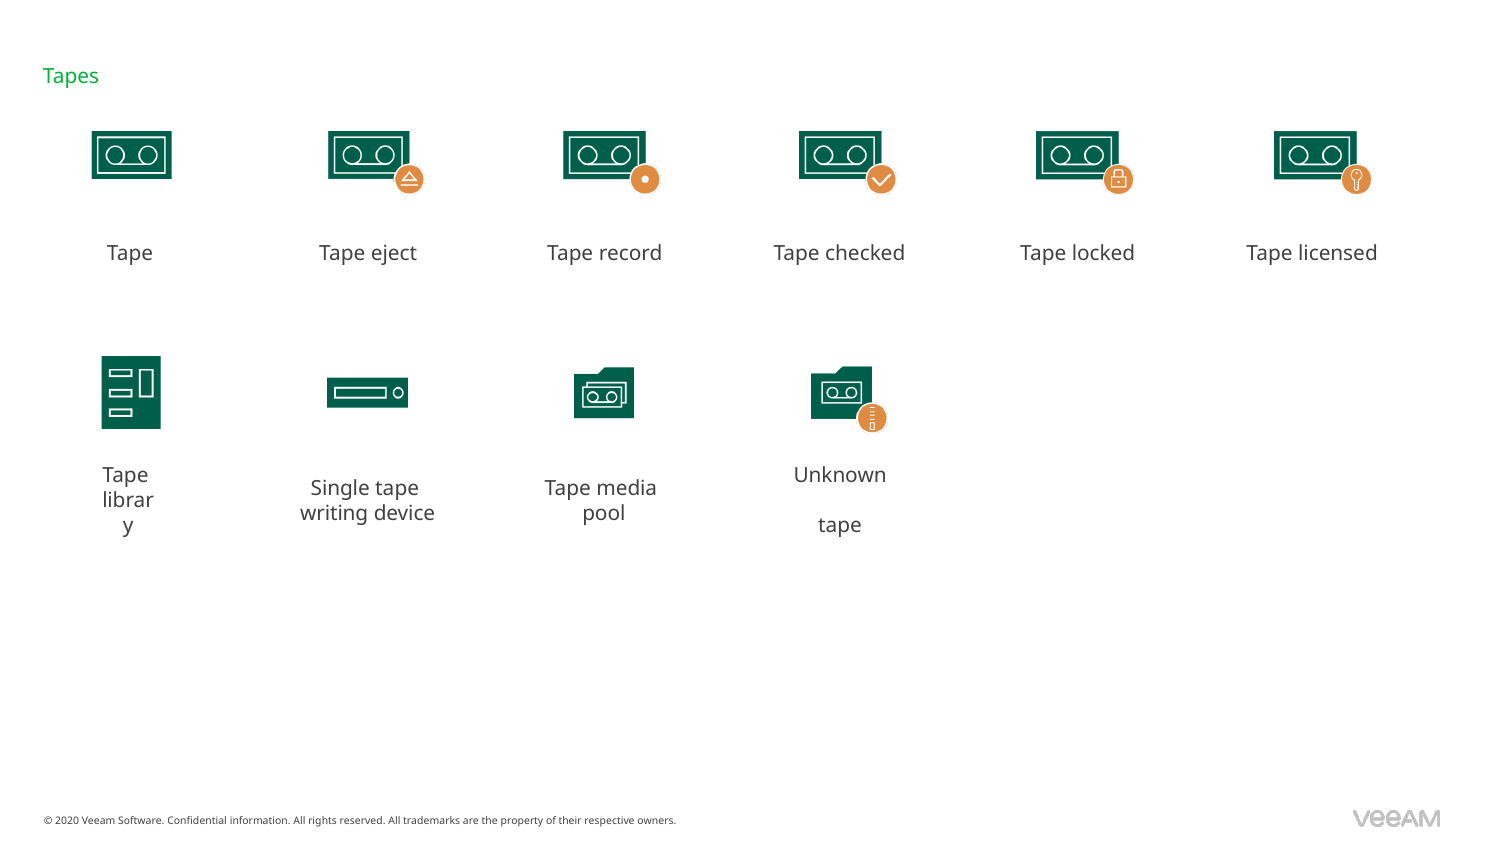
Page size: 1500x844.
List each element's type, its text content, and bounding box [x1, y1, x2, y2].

text_box Tape eject [304, 232, 432, 273]
text_box Tape licensed [1231, 232, 1393, 273]
picture [810, 365, 888, 434]
text_box Tape record [532, 232, 678, 273]
picture [563, 131, 661, 195]
text_box Tape media pool [529, 467, 678, 532]
picture [574, 365, 634, 420]
picture [101, 356, 162, 429]
picture [1274, 131, 1372, 195]
picture [799, 131, 897, 195]
text_box Tapes [28, 55, 114, 96]
picture [1036, 131, 1135, 195]
picture [90, 131, 172, 179]
text_box Tape checked [758, 232, 920, 273]
text_box Unknown tape [778, 454, 902, 545]
text_box Tape [92, 232, 168, 273]
text_box Single tape writing device [285, 467, 450, 532]
text_box Tape library [84, 454, 173, 545]
picture [327, 131, 425, 195]
picture [327, 377, 408, 408]
text_box Tape locked [1005, 232, 1150, 273]
